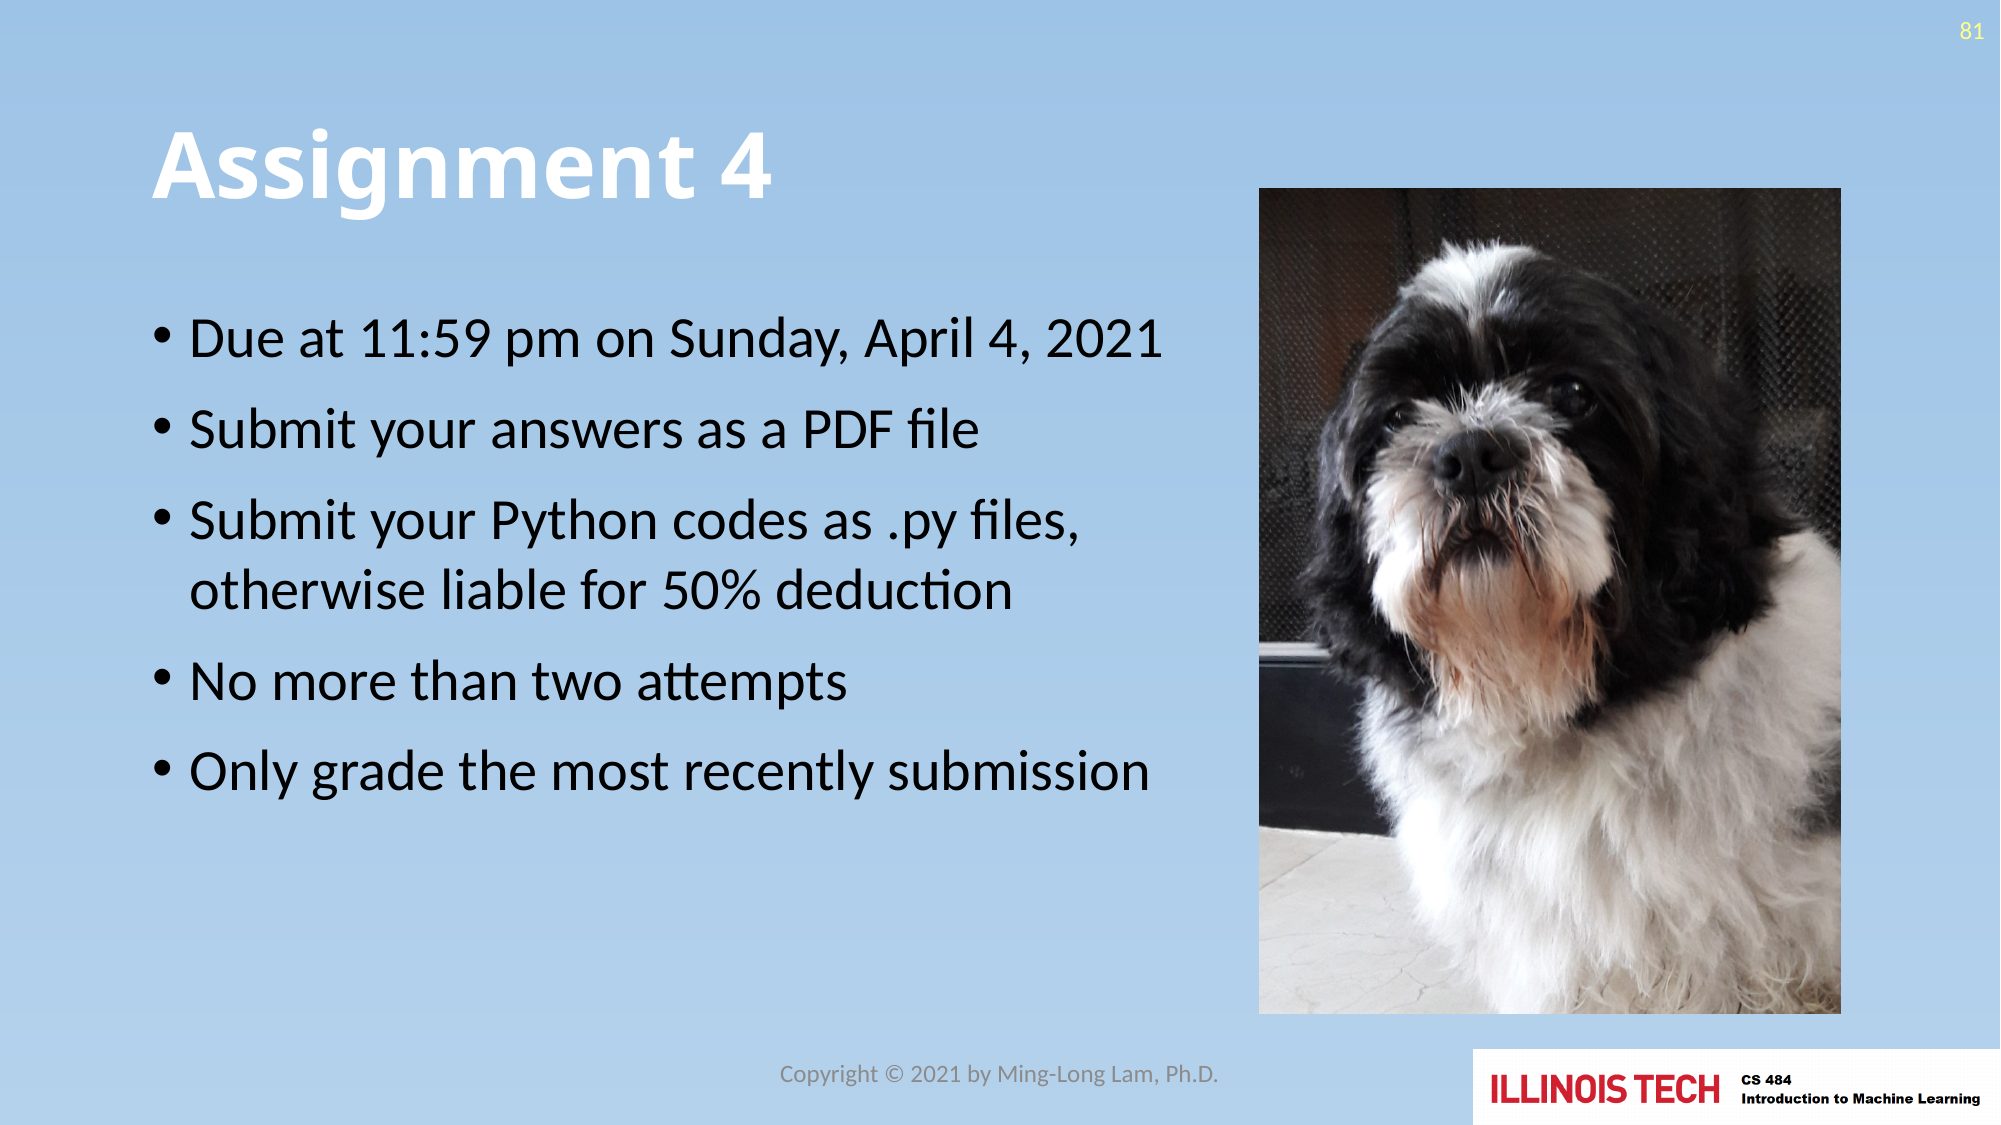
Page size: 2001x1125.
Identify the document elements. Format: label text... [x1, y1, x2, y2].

title Assignment 4 [137, 59, 1863, 278]
picture [1259, 188, 1841, 1014]
slide_number 81 [1550, 0, 2000, 60]
footer Copyright © 2021 by Ming-Long Lam, Ph.D. [662, 1042, 1338, 1103]
list Due at 11:59 pm on Sunday, April 4, 2021 Submit your answers as a PDF file Submit your Python codes as .py files, otherwise liable for 50% deduction No more than two attempts Only grade the most recently submission [137, 299, 1231, 1014]
picture [1473, 1049, 2000, 1125]
